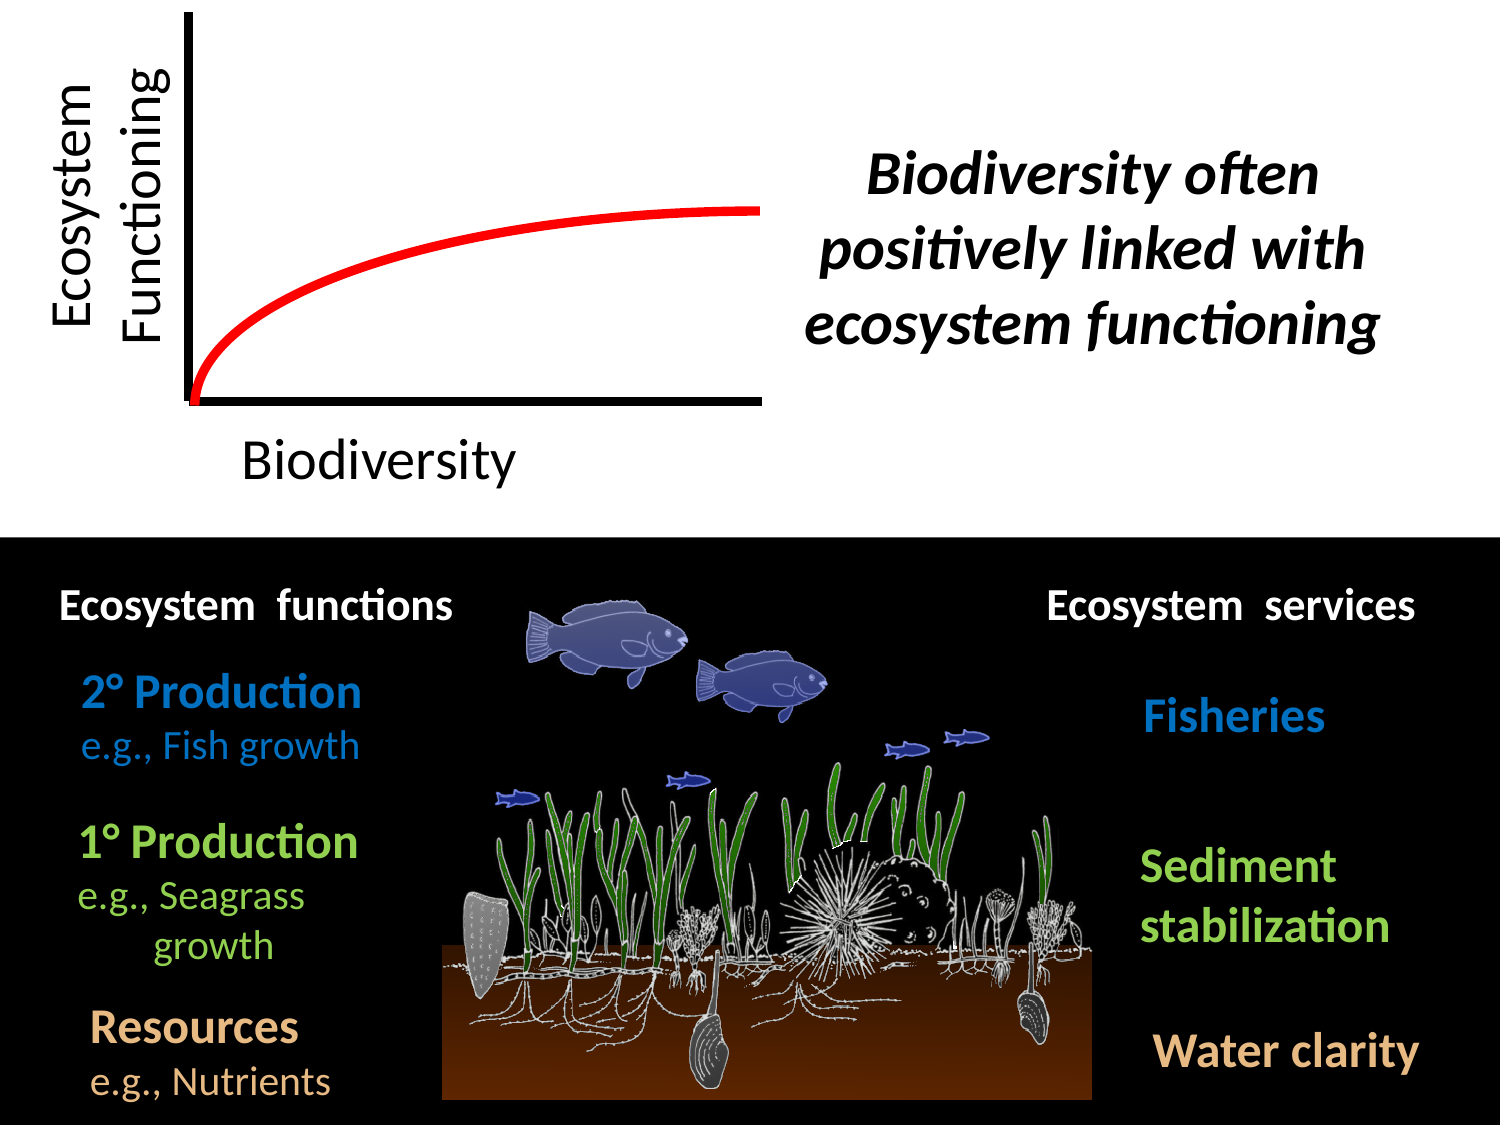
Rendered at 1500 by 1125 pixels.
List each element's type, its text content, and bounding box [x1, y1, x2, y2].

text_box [24, 12, 534, 500]
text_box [1124, 674, 1488, 1087]
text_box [188, 12, 1325, 600]
text_box Ecosystem functions [37, 566, 424, 637]
text_box Biodiversity often positively linked with ecosystem functioning [1325, 125, 1400, 365]
picture [424, 600, 1113, 1100]
text_box Ecosystem services [1113, 566, 1450, 637]
text_box [0, 538, 1500, 1125]
text_box [0, 0, 1500, 538]
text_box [62, 650, 425, 1113]
